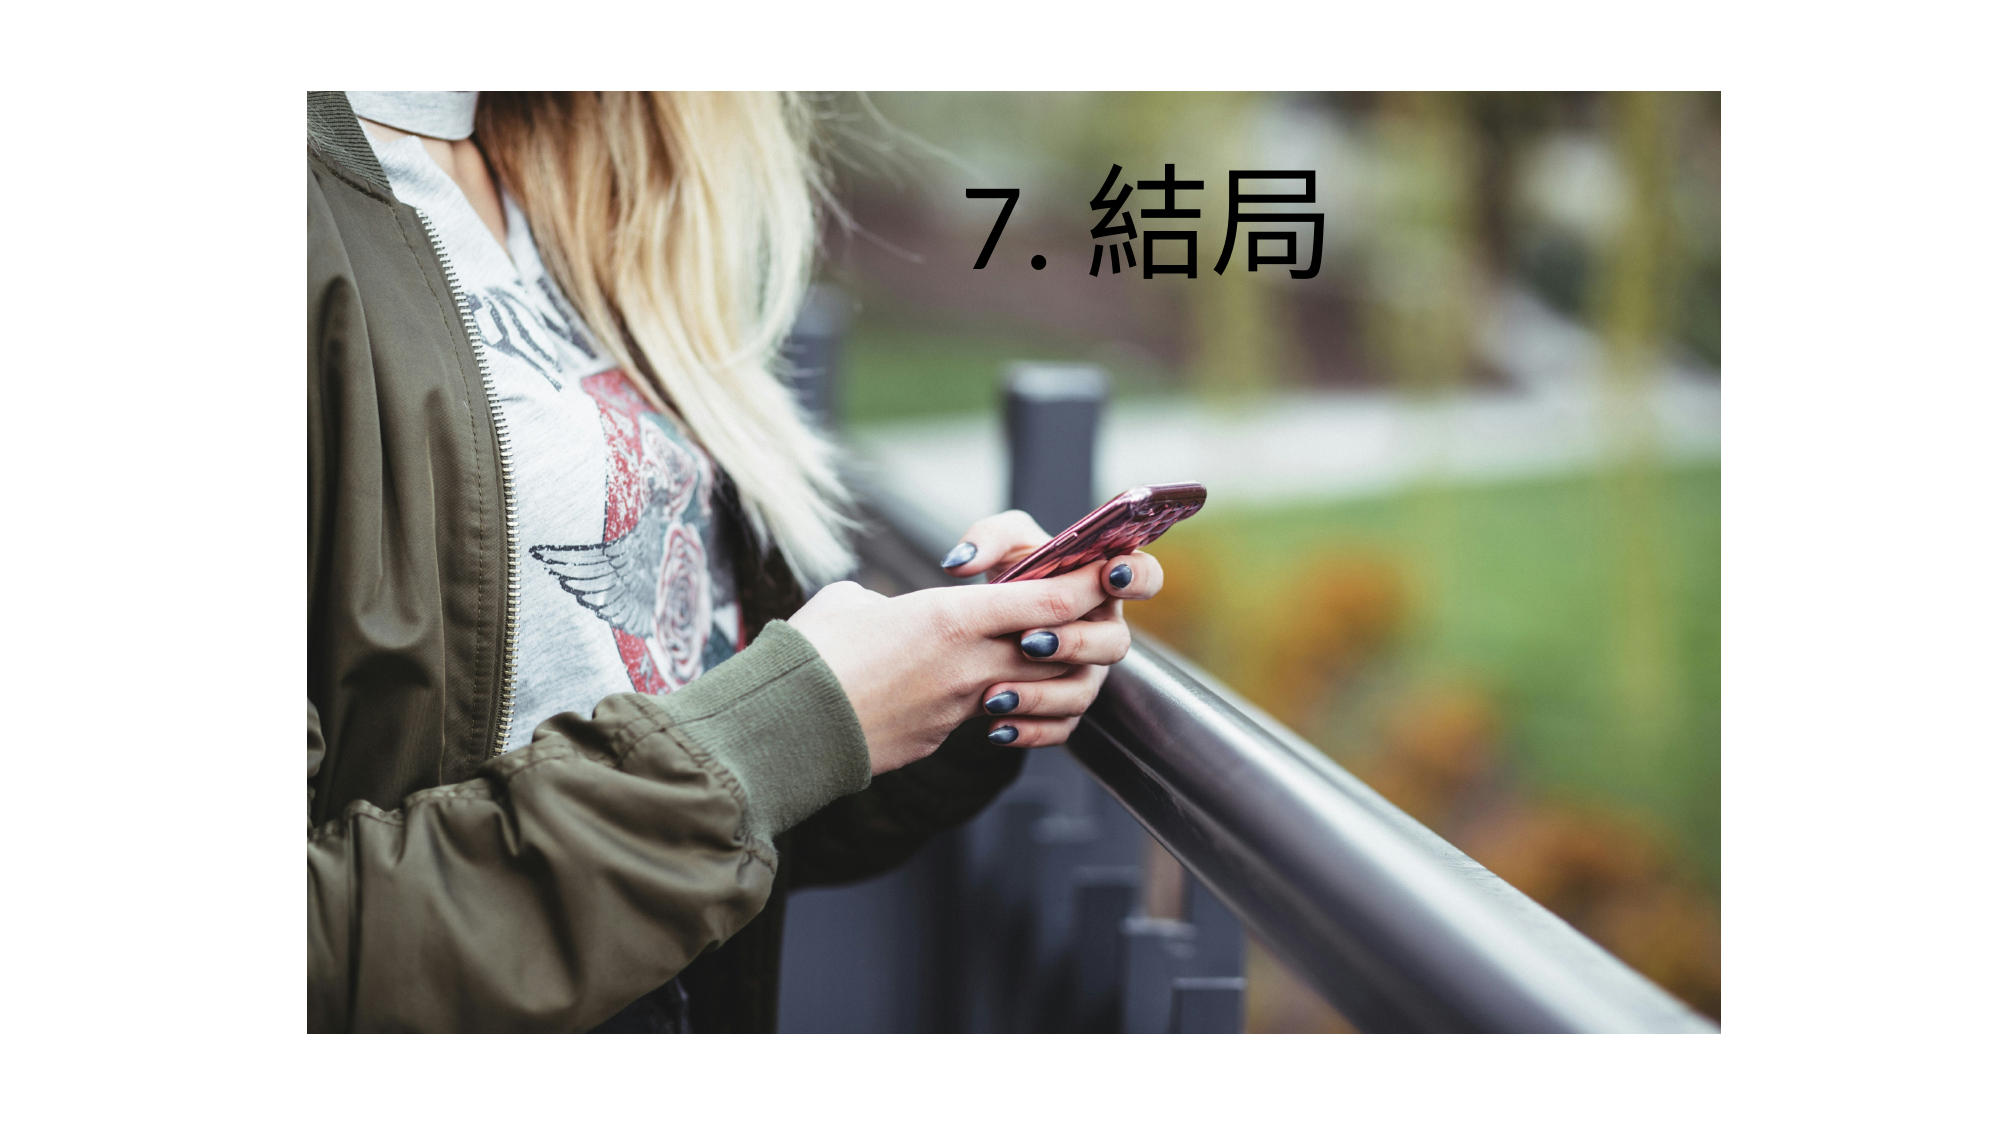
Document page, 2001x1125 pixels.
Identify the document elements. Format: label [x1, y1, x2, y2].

picture [307, 91, 1721, 1034]
